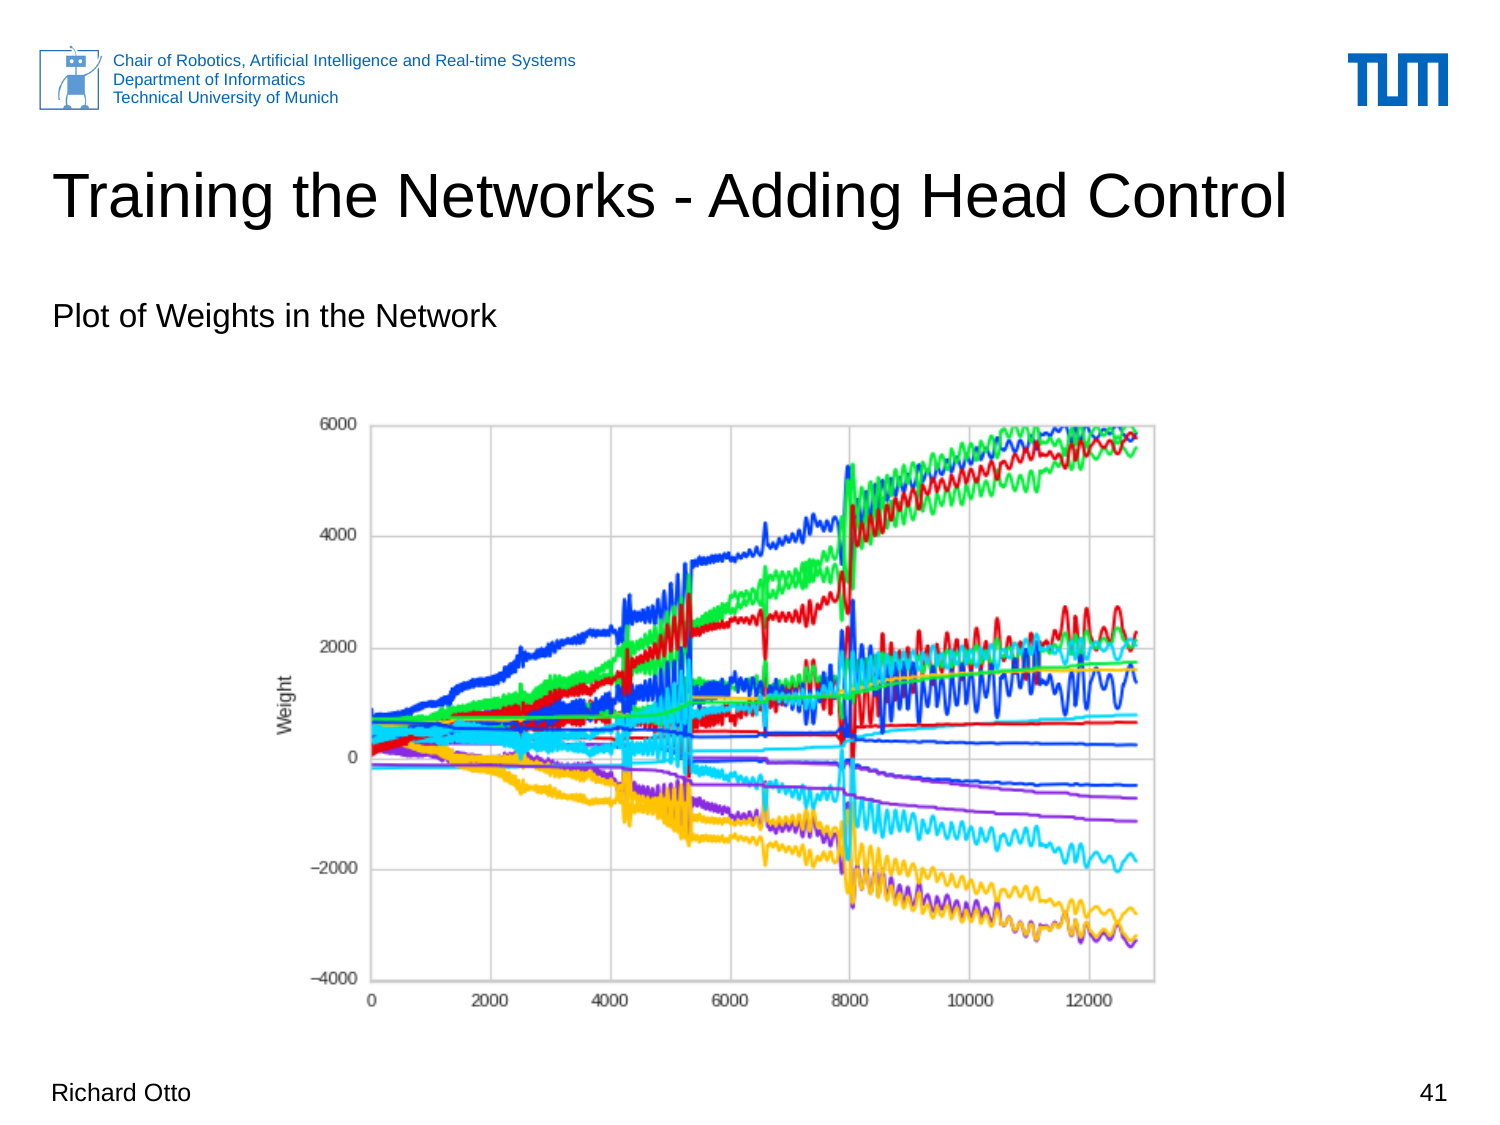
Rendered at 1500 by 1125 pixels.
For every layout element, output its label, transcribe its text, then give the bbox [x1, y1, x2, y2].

picture [244, 356, 1256, 1051]
footer Richard Otto [51, 1061, 1112, 1122]
picture [35, 43, 105, 116]
title Training the Networks - Adding Head Control [52, 162, 1449, 231]
slide_number 41 [1112, 1061, 1448, 1122]
list Plot of Weights in the Network [52, 288, 1449, 357]
